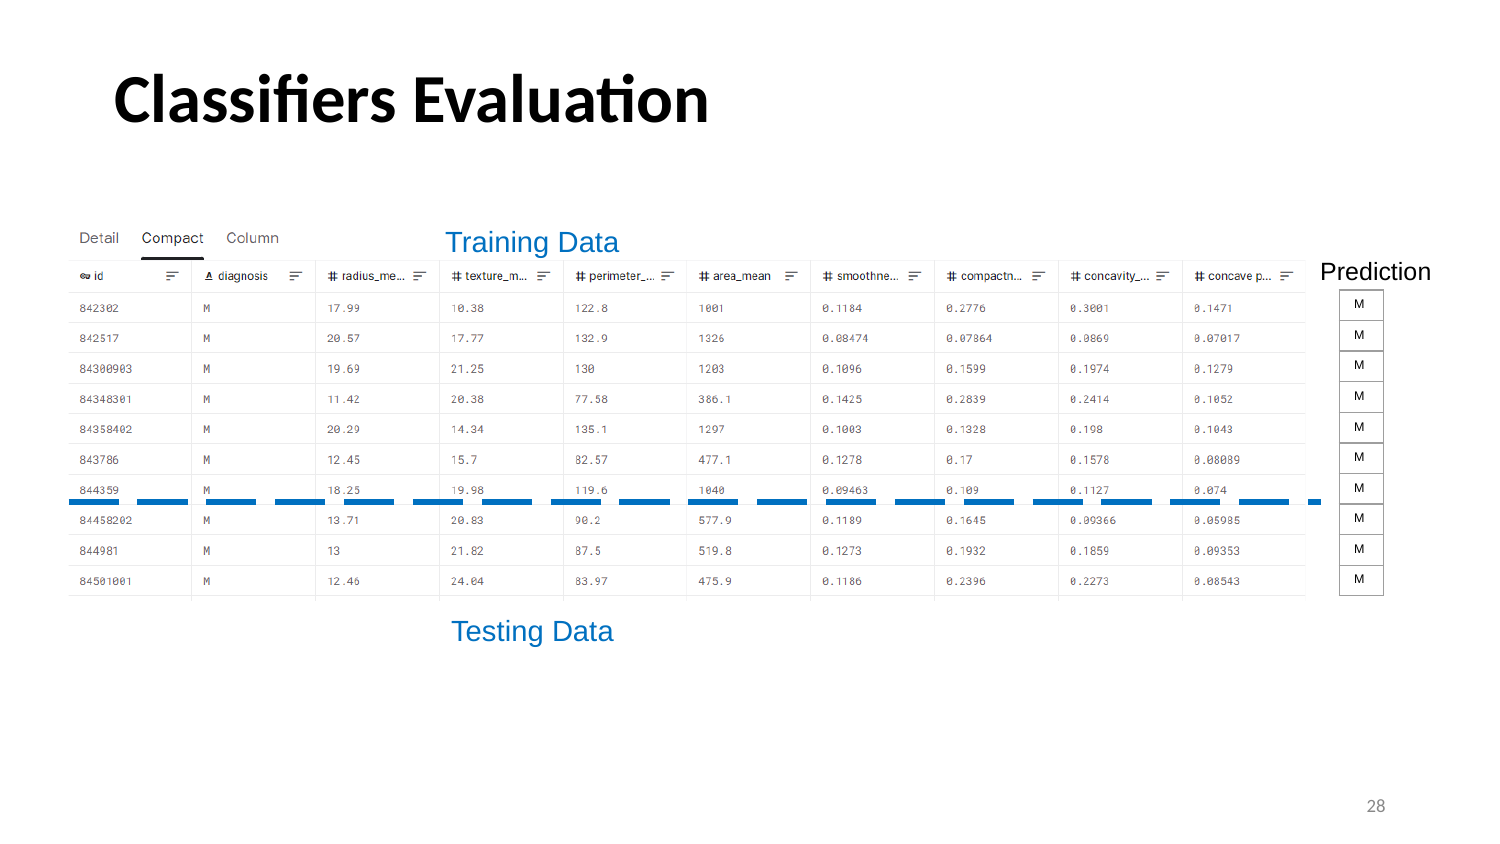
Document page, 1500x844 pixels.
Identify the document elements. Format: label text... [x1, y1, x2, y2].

picture [68, 215, 1306, 501]
table_cell M [1340, 535, 1383, 565]
table_cell M [1340, 505, 1383, 534]
table_cell M [1340, 321, 1383, 350]
picture [68, 503, 1306, 601]
table_cell M [1340, 352, 1383, 381]
table_cell M [1340, 474, 1383, 503]
text_box Testing Data [343, 610, 722, 655]
table_cell M [1340, 444, 1383, 473]
text_box Prediction [1310, 248, 1465, 293]
title Classifiers Evaluation [103, 36, 1321, 164]
table_cell M [1340, 413, 1383, 442]
slide_number 28 [1059, 782, 1397, 827]
table_header M [1340, 291, 1383, 320]
table_cell M [1340, 566, 1383, 595]
table_cell M [1340, 382, 1383, 412]
